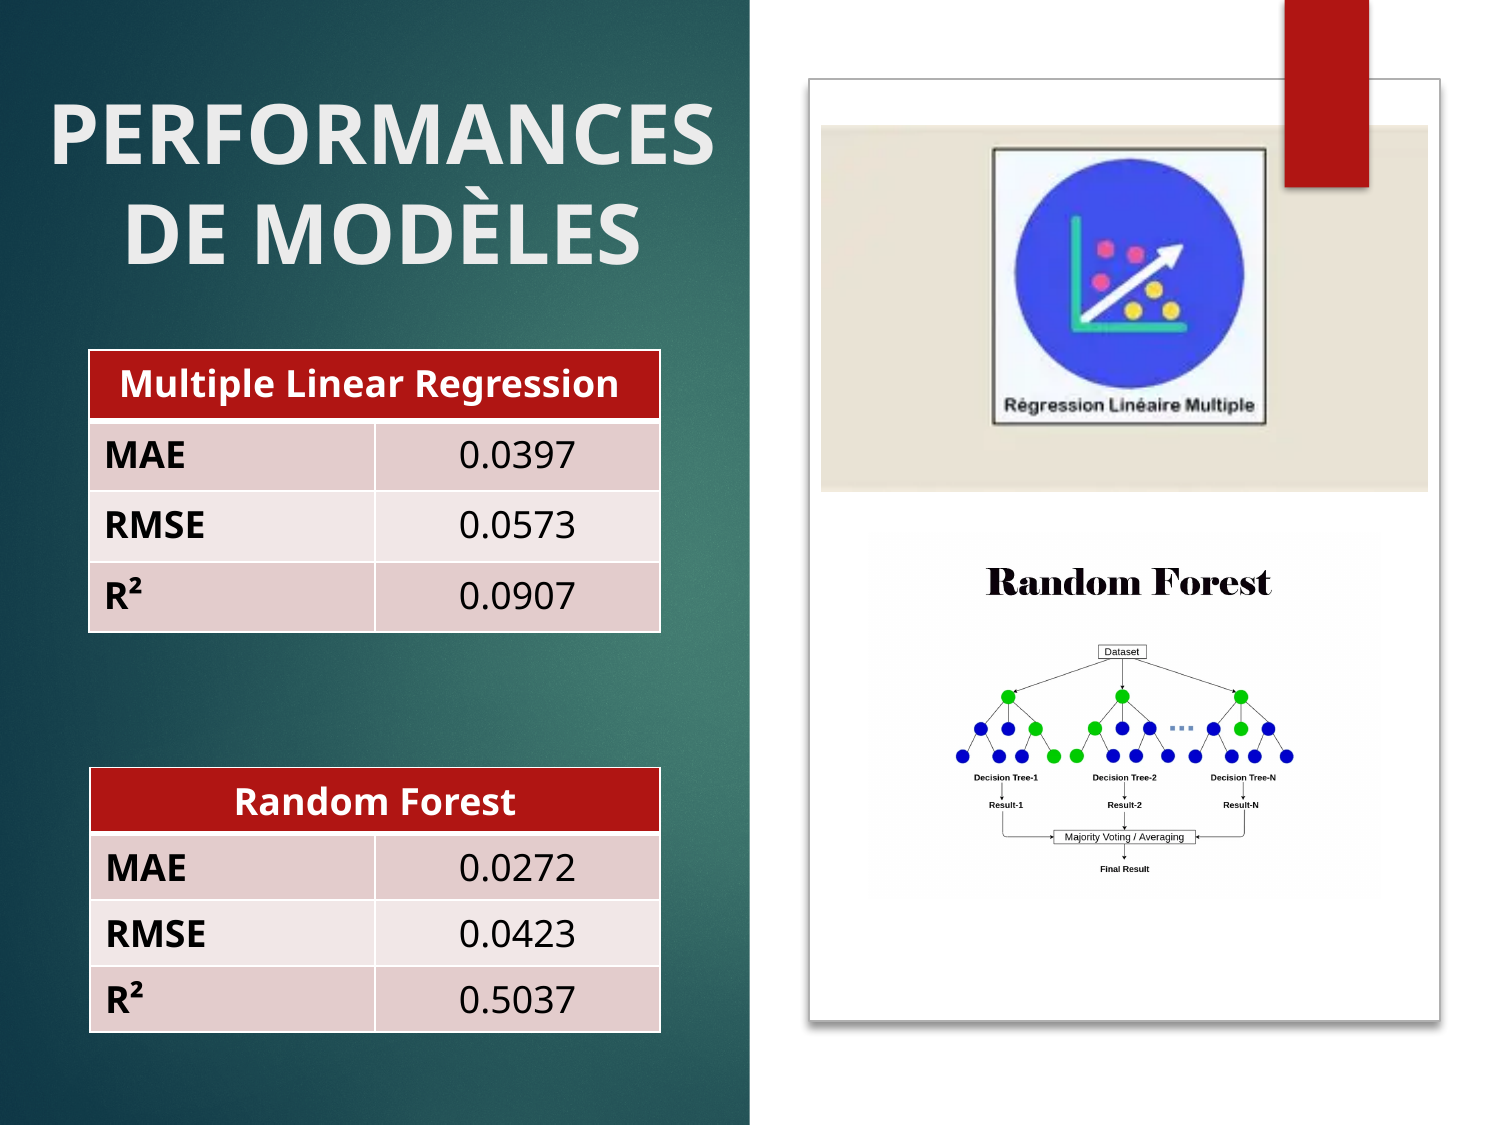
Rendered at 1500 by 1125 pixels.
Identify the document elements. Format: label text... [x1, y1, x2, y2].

table_cell 0.0423 [376, 901, 659, 965]
table_cell MAE [91, 836, 374, 899]
table_cell RMSE [91, 901, 374, 965]
table_cell RMSE [90, 492, 374, 561]
table_cell MAE [90, 424, 374, 490]
table_cell R² [91, 967, 374, 1031]
text_box [1284, 0, 1370, 123]
table_cell 0.5037 [376, 967, 659, 1031]
title PERFORMANCES DE MODÈLES [25, 74, 738, 304]
picture [820, 124, 1428, 492]
table_cell R² [90, 563, 374, 631]
table_header Multiple Linear Regression [90, 351, 659, 418]
table_cell 0.0573 [376, 492, 659, 561]
picture [868, 532, 1381, 899]
text_box [748, 0, 1500, 1125]
text_box [808, 78, 1442, 1022]
table_cell 0.0397 [376, 424, 659, 490]
table_cell 0.0272 [376, 836, 659, 899]
table_cell 0.0907 [376, 563, 659, 631]
table_header Random Forest [91, 768, 659, 831]
